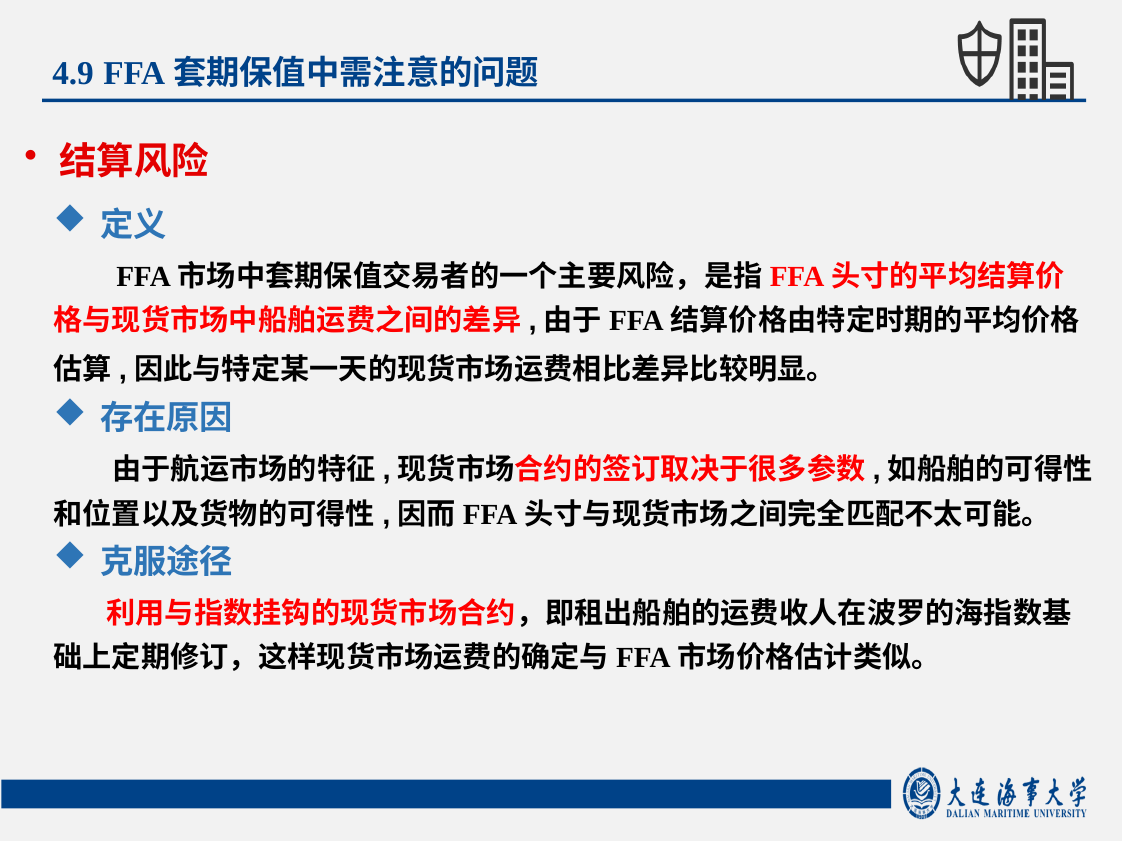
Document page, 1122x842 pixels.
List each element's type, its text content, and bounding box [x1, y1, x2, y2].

text_box 4.9 FFA套期保值中需注意的问题 [41, 46, 551, 98]
text_box 结算风险 [13, 117, 988, 188]
picture [902, 767, 1087, 820]
text_box 定义 FFA市场中套期保值交易者的一个主要风险，是指FFA头寸的平均结算价格与现货市场中船舶运费之间的差异,由于FFA结算价格由特定时期的平均价格估算,因此与特定某一天的现货市场运费相比差异比较明显。 存在原因 由于航运市场的特征,现货市场合约的签订取决于很多参数,如船舶的可得性和位置以及货物的可得性,因而FFA头寸与现货市场之间完全匹配不太可能。 克服途径 利用与指数挂钩的现货市场合约，即租出船舶的运费收人在波罗的海指数基础上定期修订，这样现货市场运费的确定与FFA市场价格估计类似。 [42, 187, 1104, 679]
picture [957, 18, 1074, 100]
